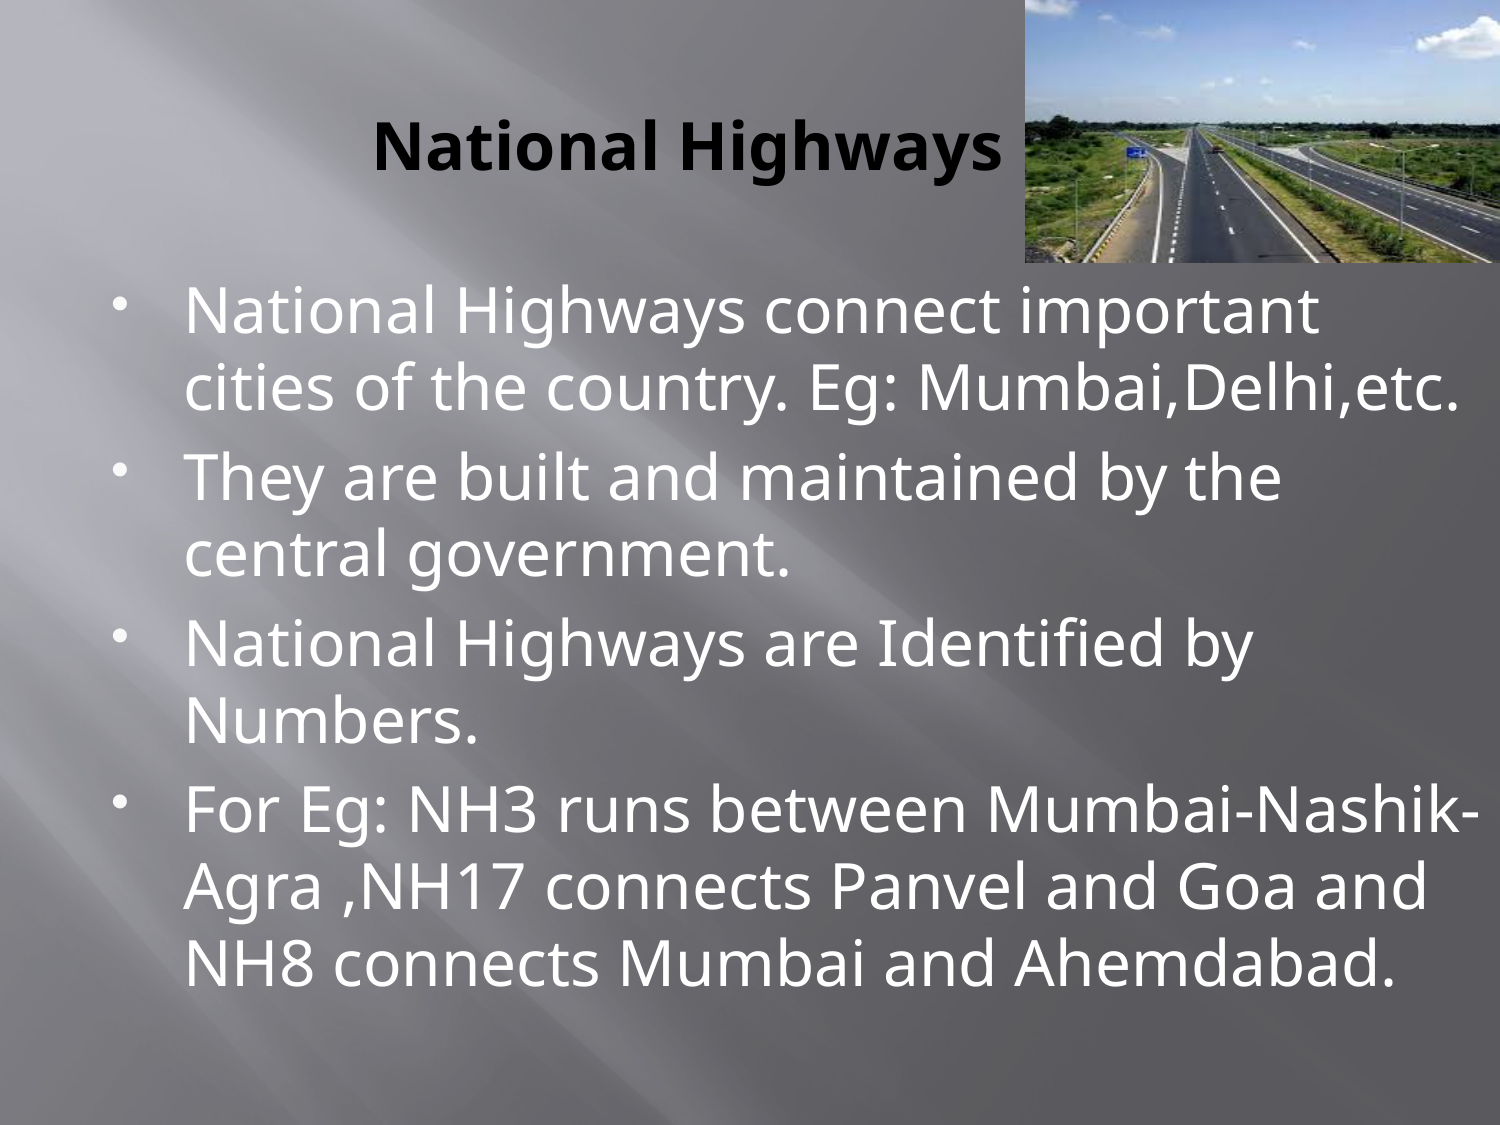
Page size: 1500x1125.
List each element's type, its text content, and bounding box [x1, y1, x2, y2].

title National Highways [75, 50, 1024, 238]
list National Highways connect important cities of the country. Eg: Mumbai,Delhi,etc. They are built and maintained by the central government. National Highways are Identified by Numbers. For Eg: NH3 runs between Mumbai-Nashik-Agra ,NH17 connects Panvel and Goa and NH8 connects Mumbai and Ahemdabad. [75, 262, 1500, 1050]
picture [1024, 0, 1500, 263]
